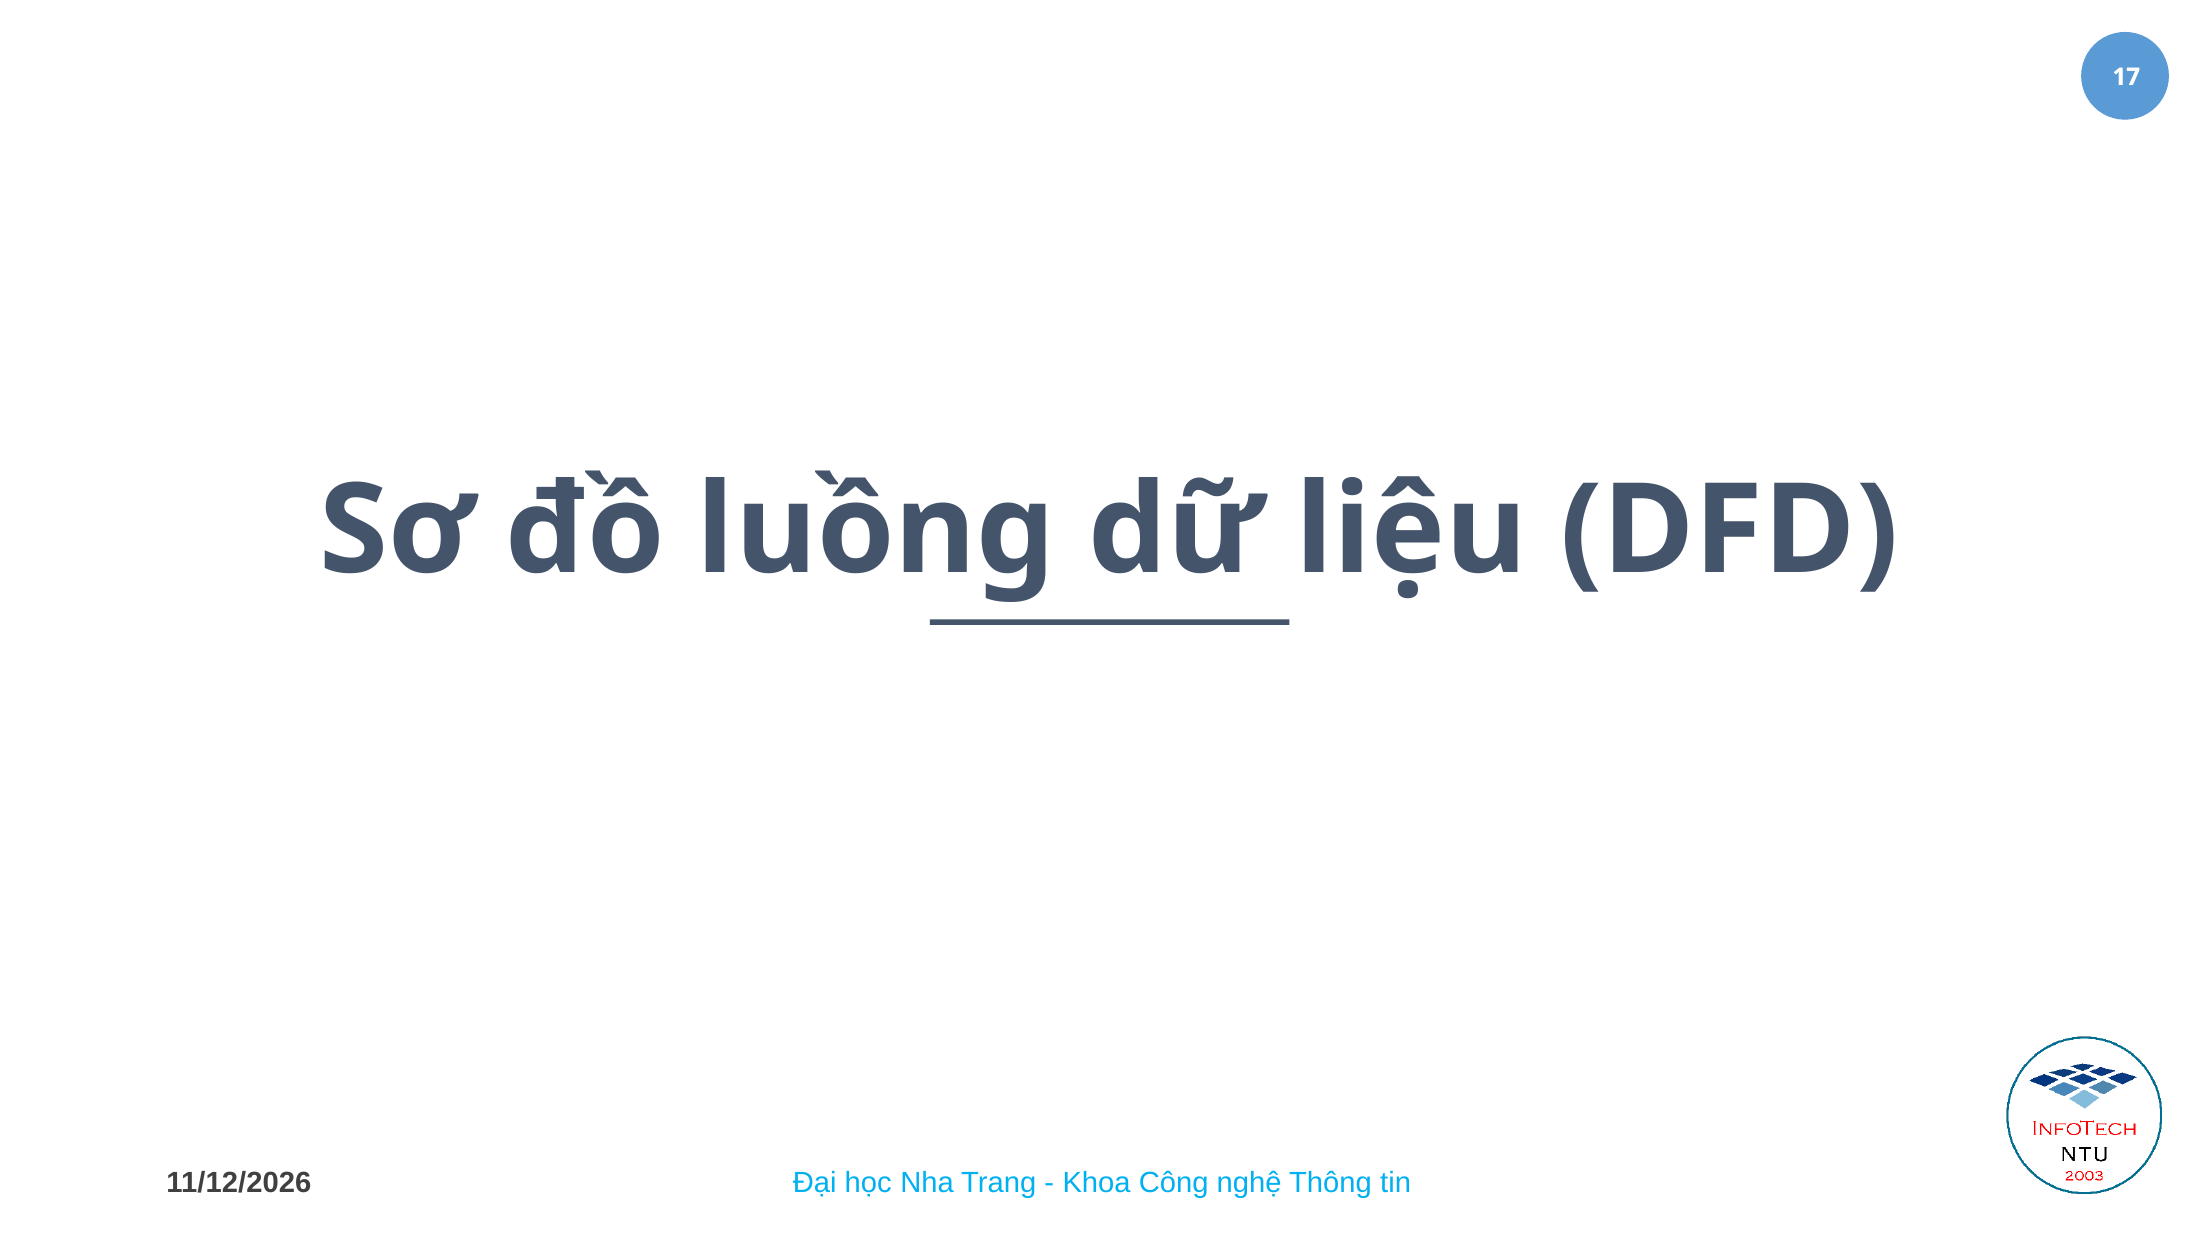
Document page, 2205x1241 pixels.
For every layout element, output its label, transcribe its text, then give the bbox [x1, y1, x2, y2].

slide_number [151, 1149, 648, 1216]
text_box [264, 457, 1955, 625]
picture [2002, 1032, 2166, 1198]
footer Đại học Nha Trang - Khoa Công nghệ Thông tin [730, 1149, 1475, 1216]
